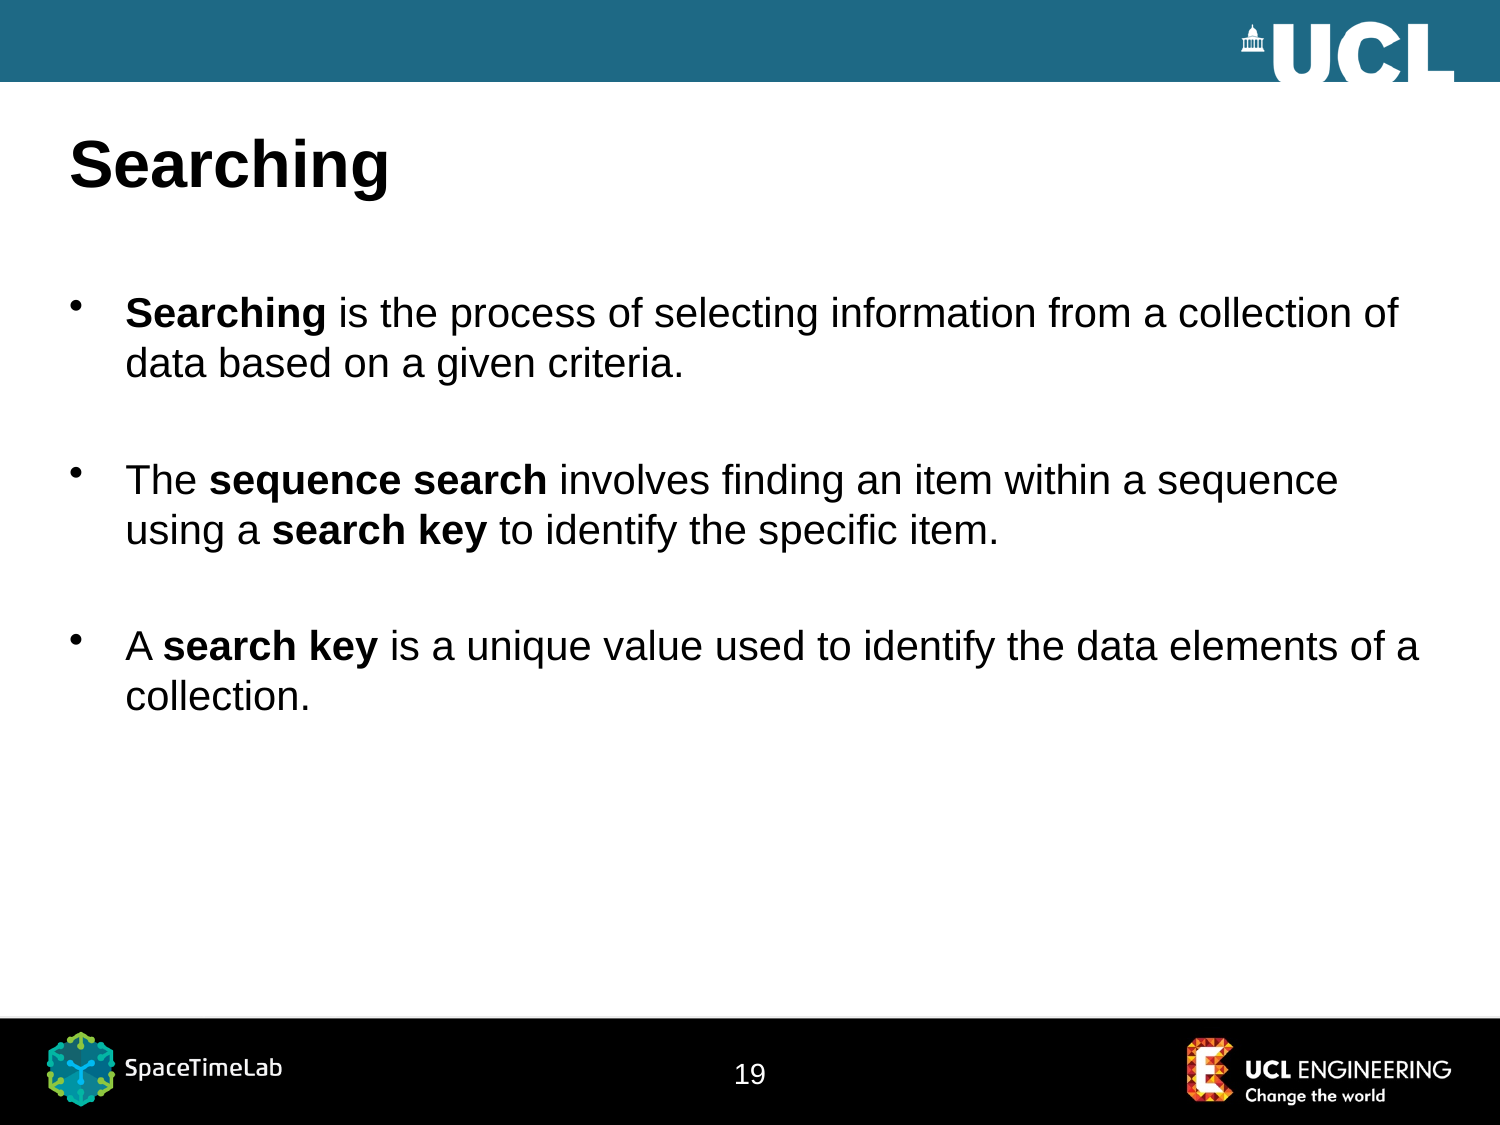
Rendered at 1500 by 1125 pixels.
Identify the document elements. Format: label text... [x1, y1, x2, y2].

title Searching [54, 113, 1447, 197]
footer 18 [496, 1042, 1004, 1103]
picture [0, 990, 1500, 1125]
list Searching is the process of selecting information from a collection of data based on a given criteria. The sequence search involves finding an item within a sequence using a search key to identify the specific item. A search key is a unique value used to identify the data elements of a collection. [54, 219, 1447, 988]
